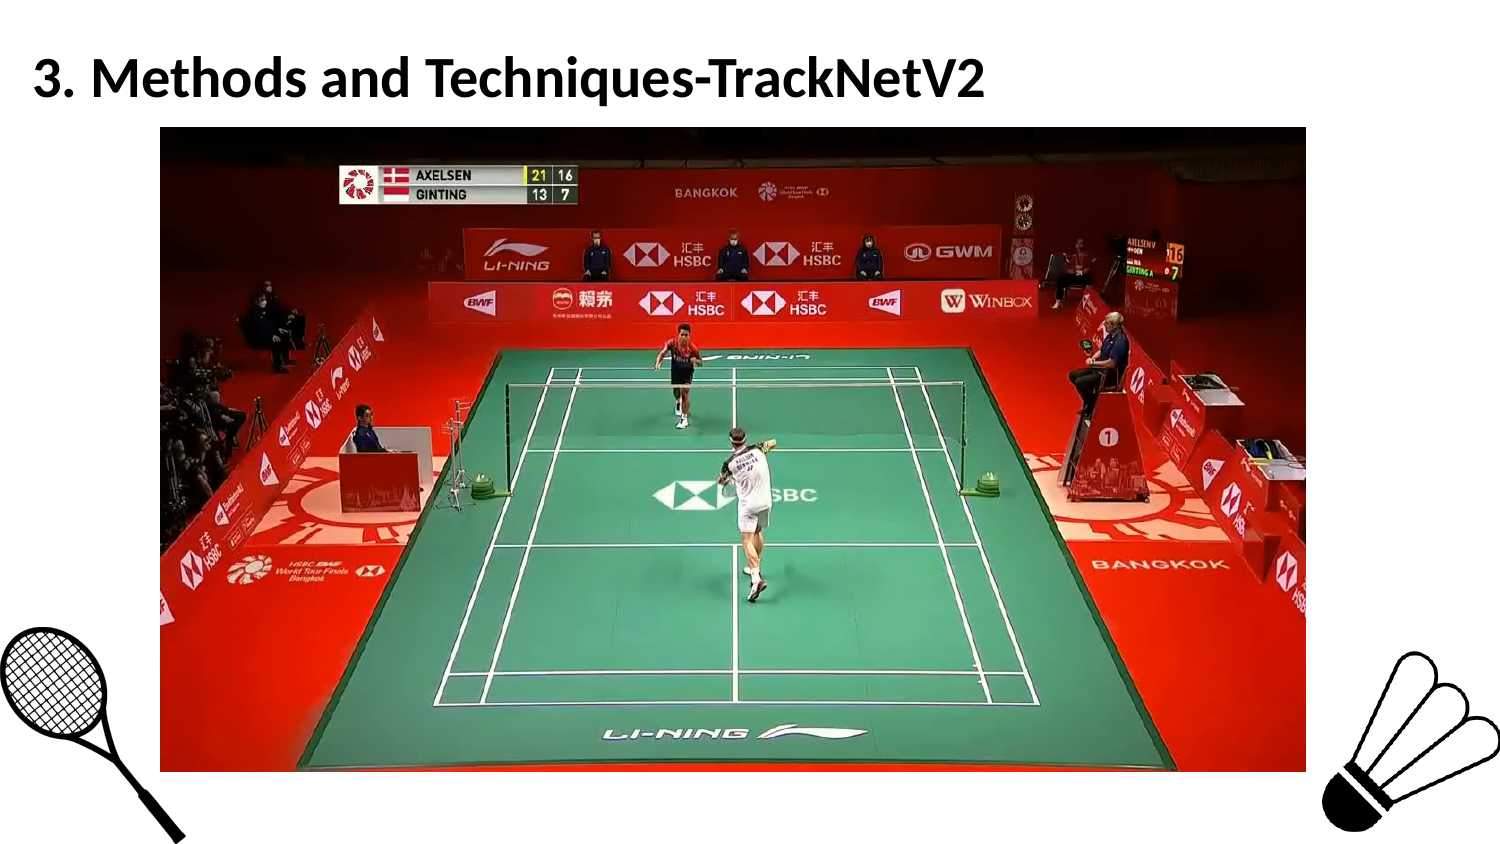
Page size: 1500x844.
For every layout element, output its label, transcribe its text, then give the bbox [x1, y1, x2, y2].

text_box 3. Methods and Techniques-TrackNetV2 [17, 0, 1343, 117]
picture [1322, 651, 1500, 832]
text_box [159, 126, 1307, 773]
picture [0, 627, 186, 844]
